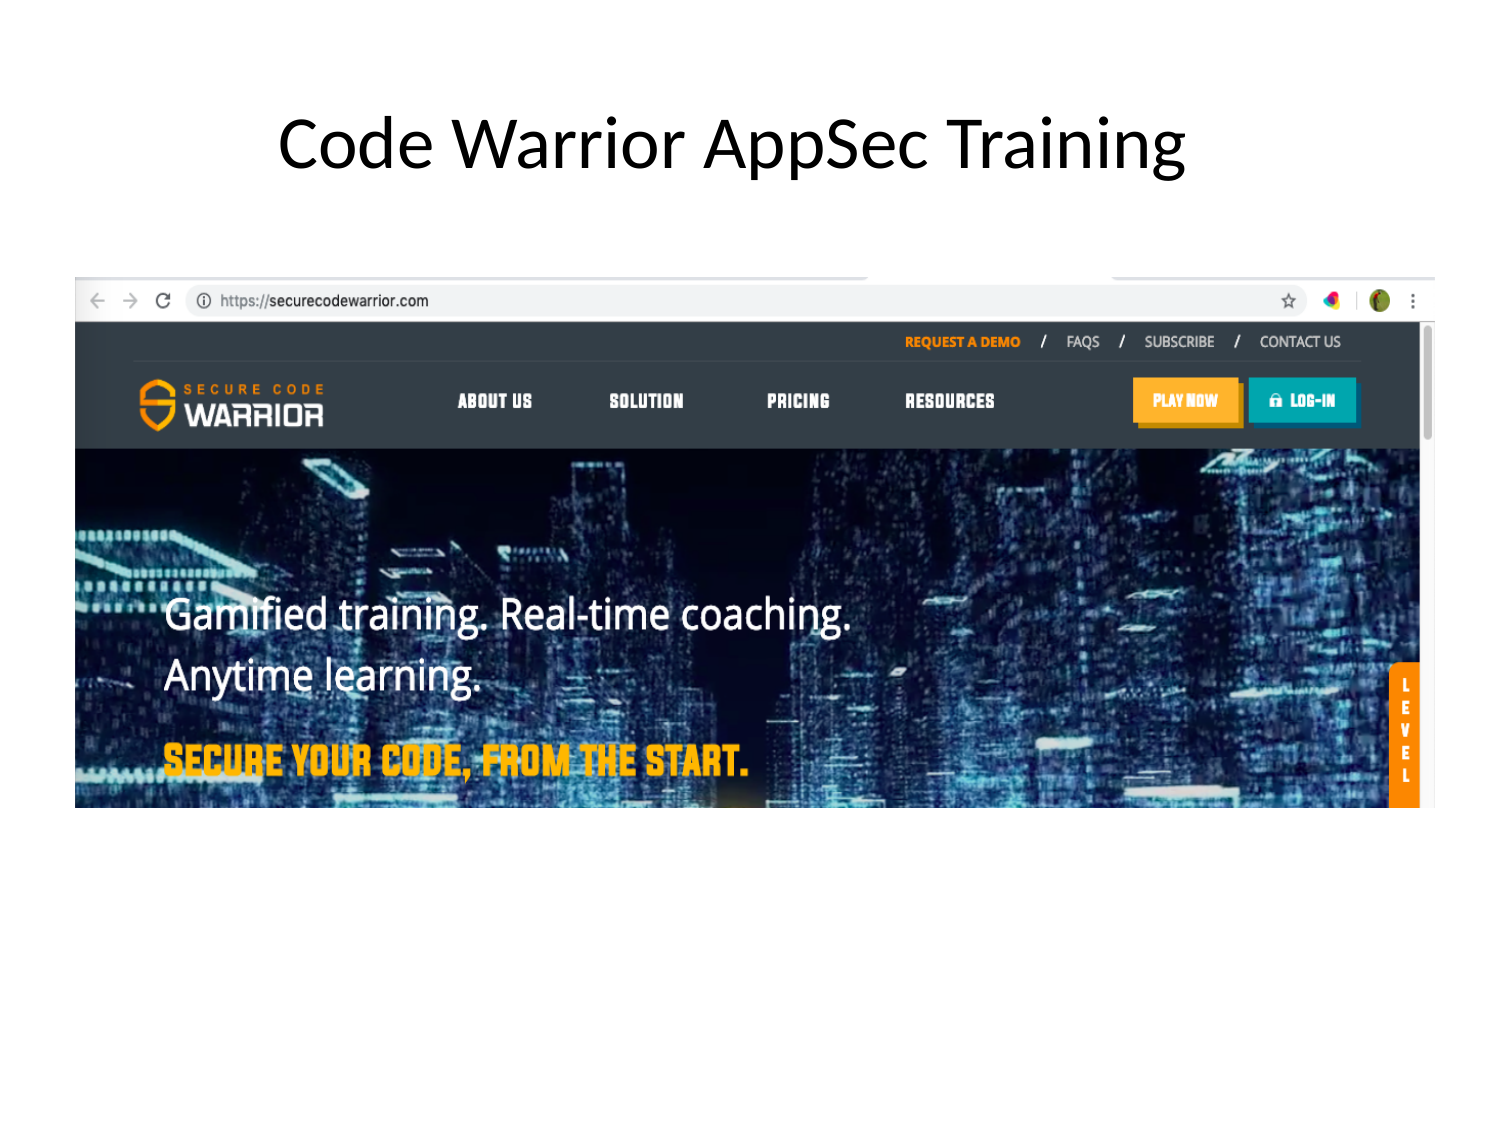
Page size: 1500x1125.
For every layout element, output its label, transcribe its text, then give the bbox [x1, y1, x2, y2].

picture [74, 277, 1435, 809]
title Code Warrior AppSec Training [41, 45, 1425, 233]
